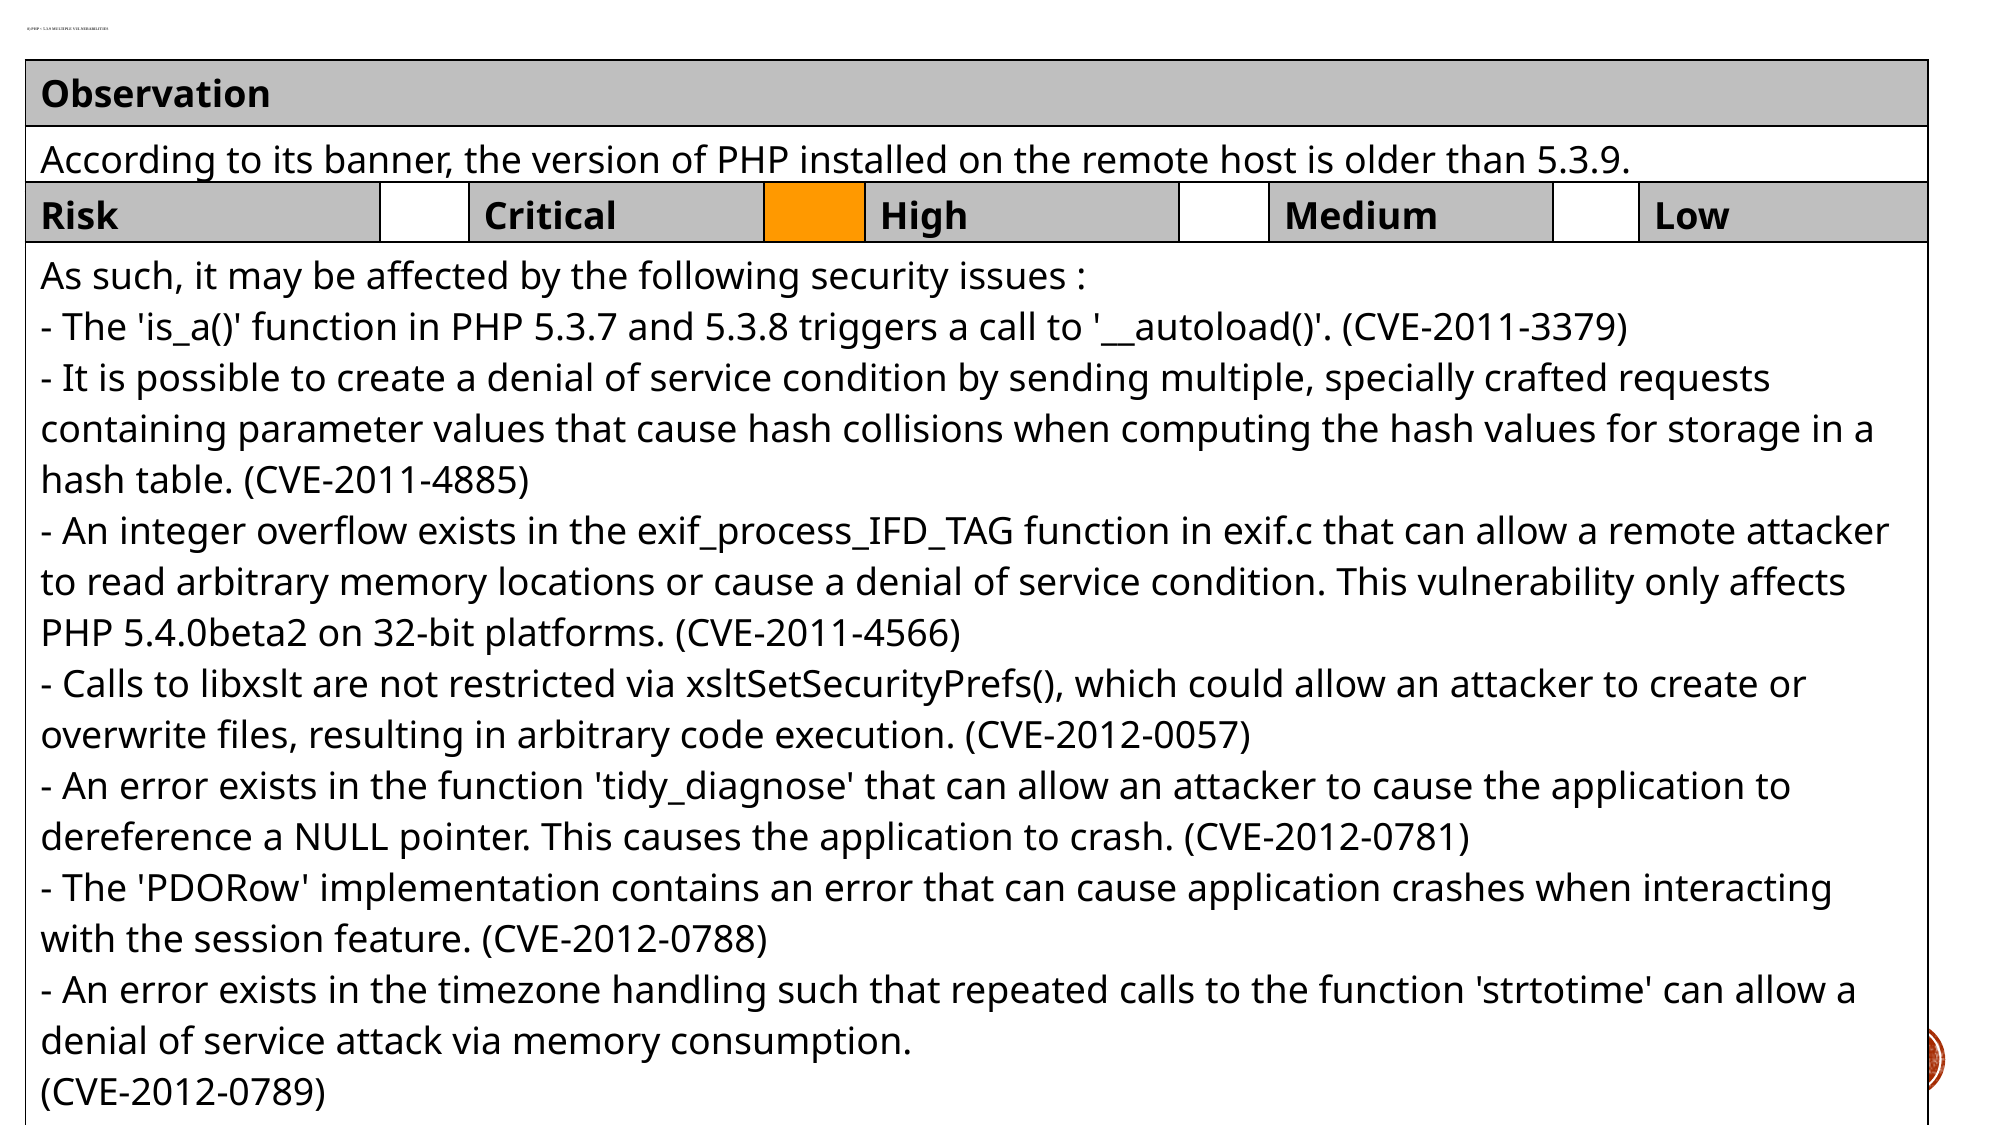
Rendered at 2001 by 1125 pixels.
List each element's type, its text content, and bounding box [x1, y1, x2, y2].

table_header Risk [26, 183, 379, 241]
table_header [381, 183, 468, 241]
table_header [1180, 183, 1268, 241]
table_header Observation [26, 61, 1927, 125]
table_header Critical [470, 183, 763, 241]
table_header As such, it may be affected by the following security issues : - The 'is_a()' function in PHP 5.3.7 and 5.3.8 triggers a call to '__autoload()'. (CVE-2011-3379) - It is possible to create a denial of service condition by sending multiple, specially crafted requests containing parameter values that cause hash collisions when computing the hash values for storage in a hash table. (CVE-2011-4885) - An integer overflow exists in the exif_process_IFD_TAG function in exif.c that can allow a remote attacker to read arbitrary memory locations or cause a denial of service condition. This vulnerability only affects PHP 5.4.0beta2 on 32-bit platforms. (CVE-2011-4566) - Calls to libxslt are not restricted via xsltSetSecurityPrefs(), which could allow an attacker to create or overwrite files, resulting in arbitrary code execution. (CVE-2012-0057) - An error exists in the function 'tidy_diagnose' that can allow an attacker to cause the application to dereference a NULL pointer. This causes the application to crash. (CVE-2012-0781) - The 'PDORow' implementation contains an error that can cause application crashes when interacting with the session feature. (CVE-2012-0788) - An error exists in the timezone handling such that repeated calls to the function 'strtotime' can allow a denial of service attack via memory consumption. (CVE-2012-0789) [26, 243, 1927, 1125]
table_header [1554, 183, 1638, 241]
table_header Medium [1270, 183, 1552, 241]
table_header Low [1640, 183, 1927, 241]
table_header [765, 183, 864, 241]
table_cell According to its banner, the version of PHP installed on the remote host is older than 5.3.9. [26, 127, 1927, 181]
title 8) PHP < 5.3.9 multiple vulnerabilities [12, 0, 1291, 60]
table_header High [866, 183, 1178, 241]
